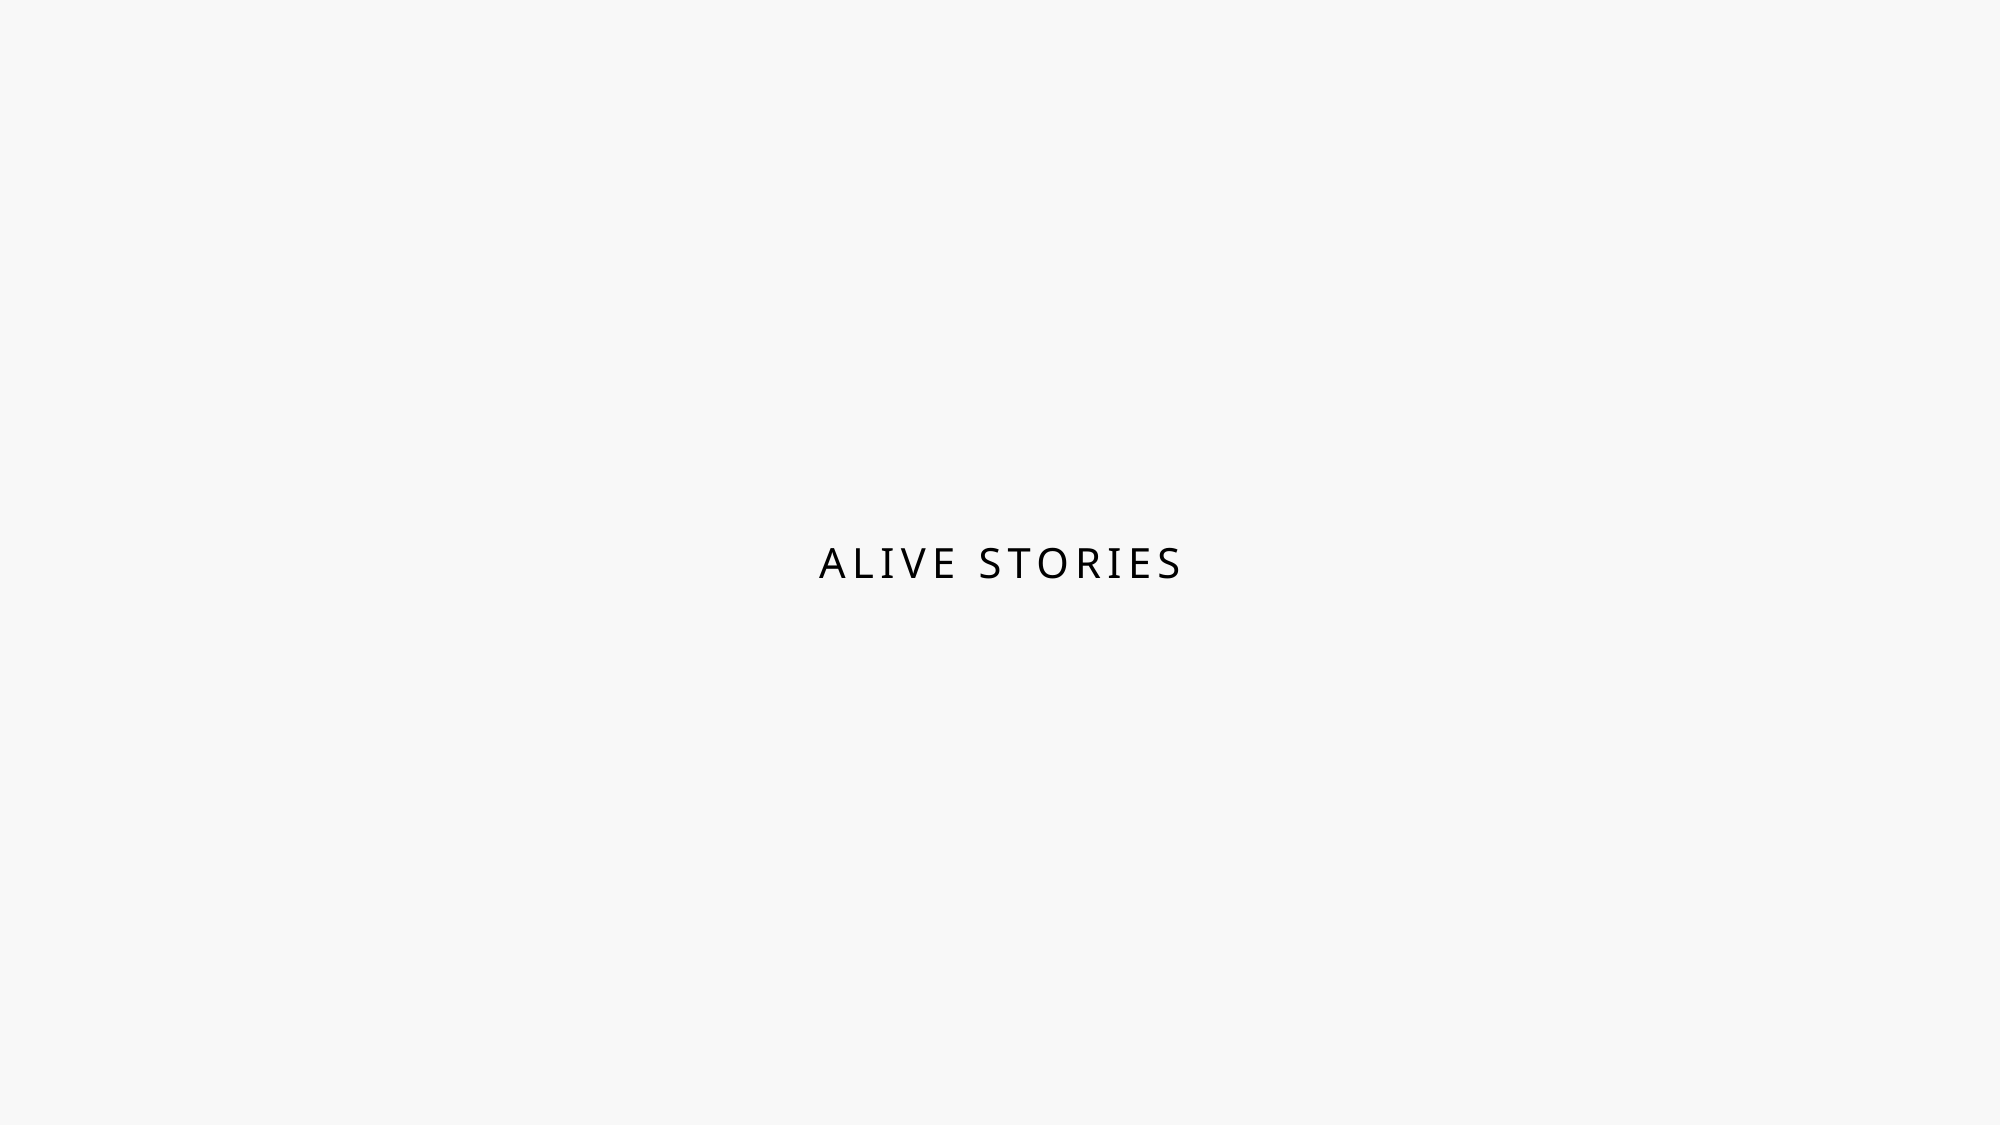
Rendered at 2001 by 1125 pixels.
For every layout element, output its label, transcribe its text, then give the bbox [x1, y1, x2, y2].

text_box ALIVE STORIES [257, 529, 1743, 595]
